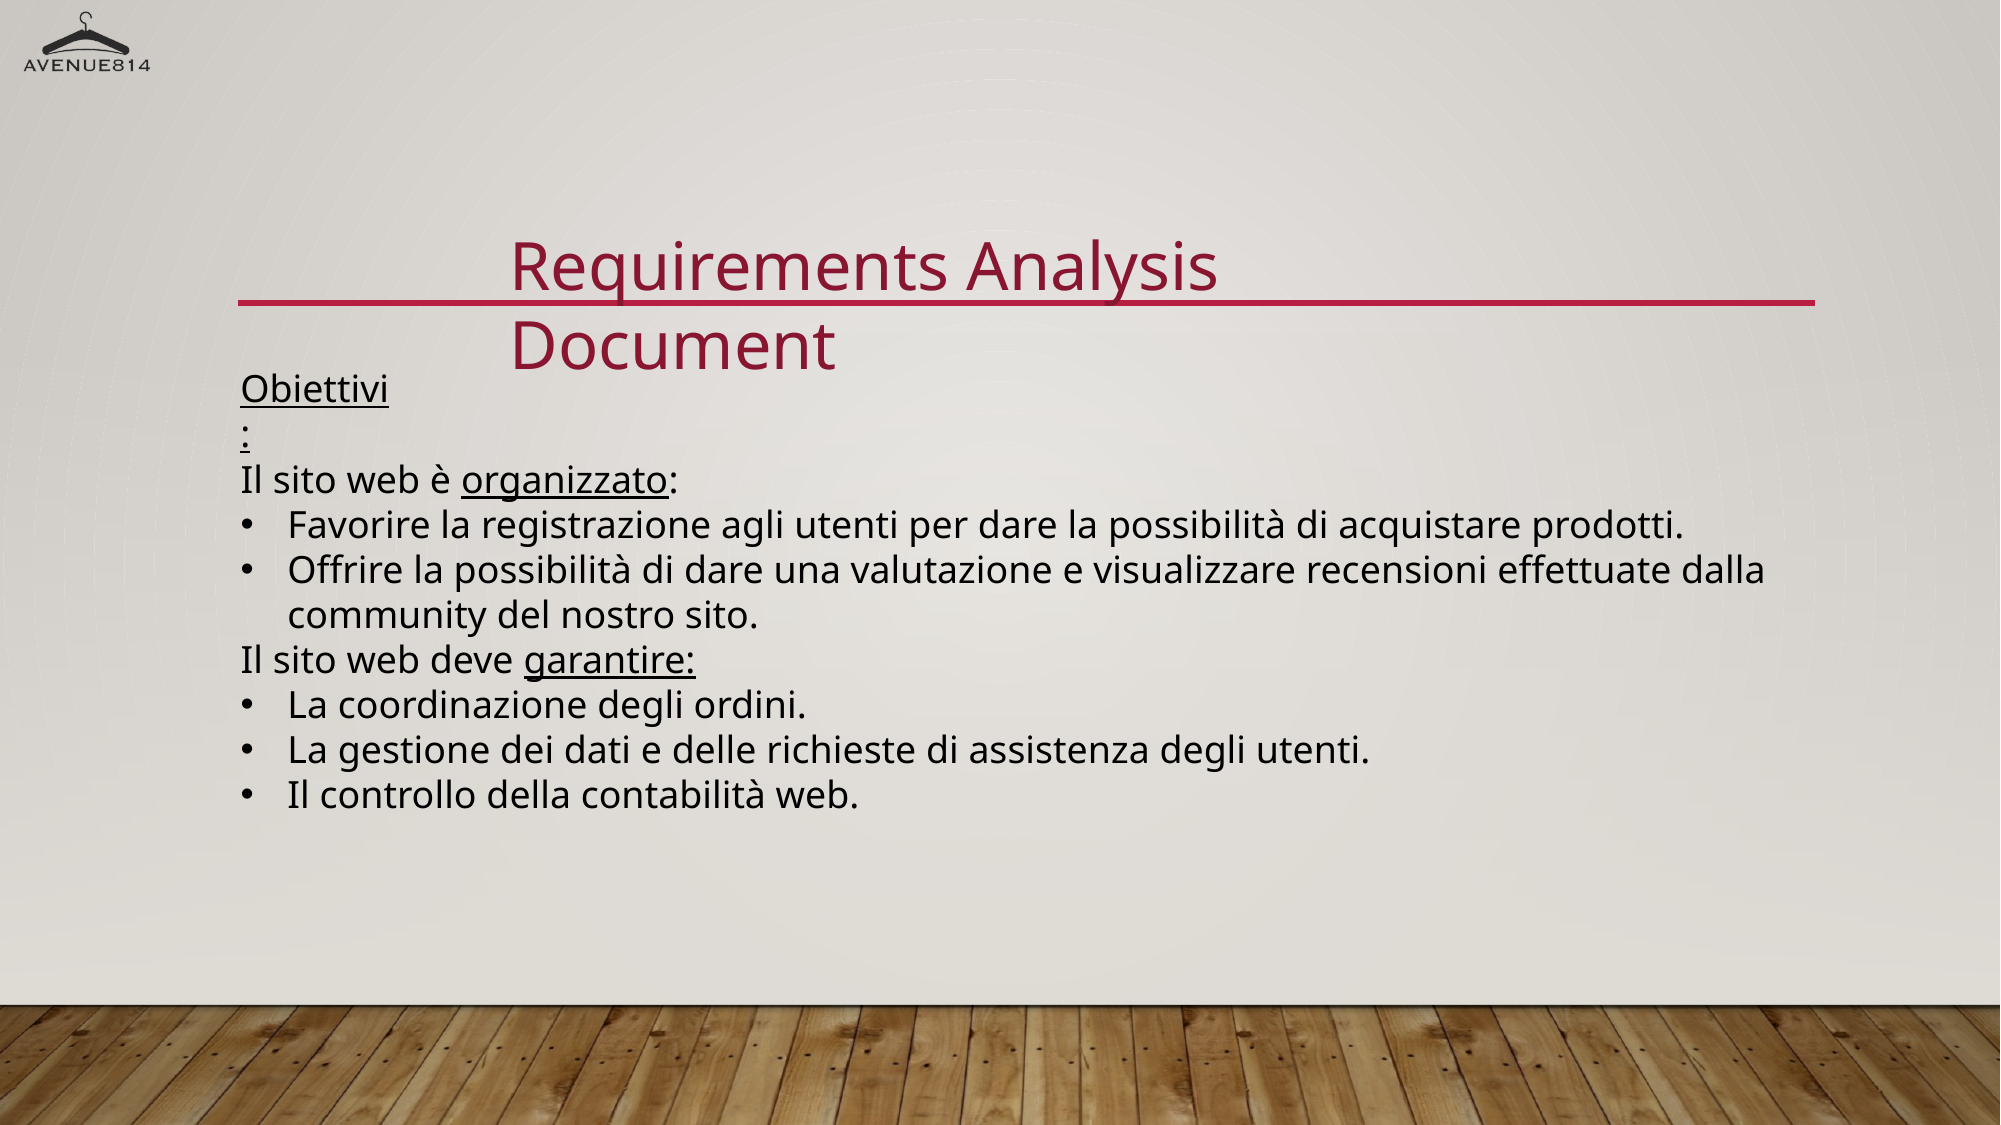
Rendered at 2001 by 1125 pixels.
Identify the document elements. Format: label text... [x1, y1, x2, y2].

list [0, 0, 174, 79]
text_box Requirements Analysis Document [494, 216, 1506, 391]
text_box Obiettivi: [225, 357, 414, 448]
picture [0, 1005, 2000, 1125]
text_box Il sito web è organizzato: Favorire la registrazione agli utenti per dare la possibilità di acquistare prodotti. Offrire la possibilità di dare una valutazione e visualizzare recensioni effettuate dalla community del nostro sito. Il sito web deve garantire: La coordinazione degli ordini. La gestione dei dati e delle richieste di assistenza degli utenti. Il controllo della contabilità web. [225, 448, 1835, 914]
